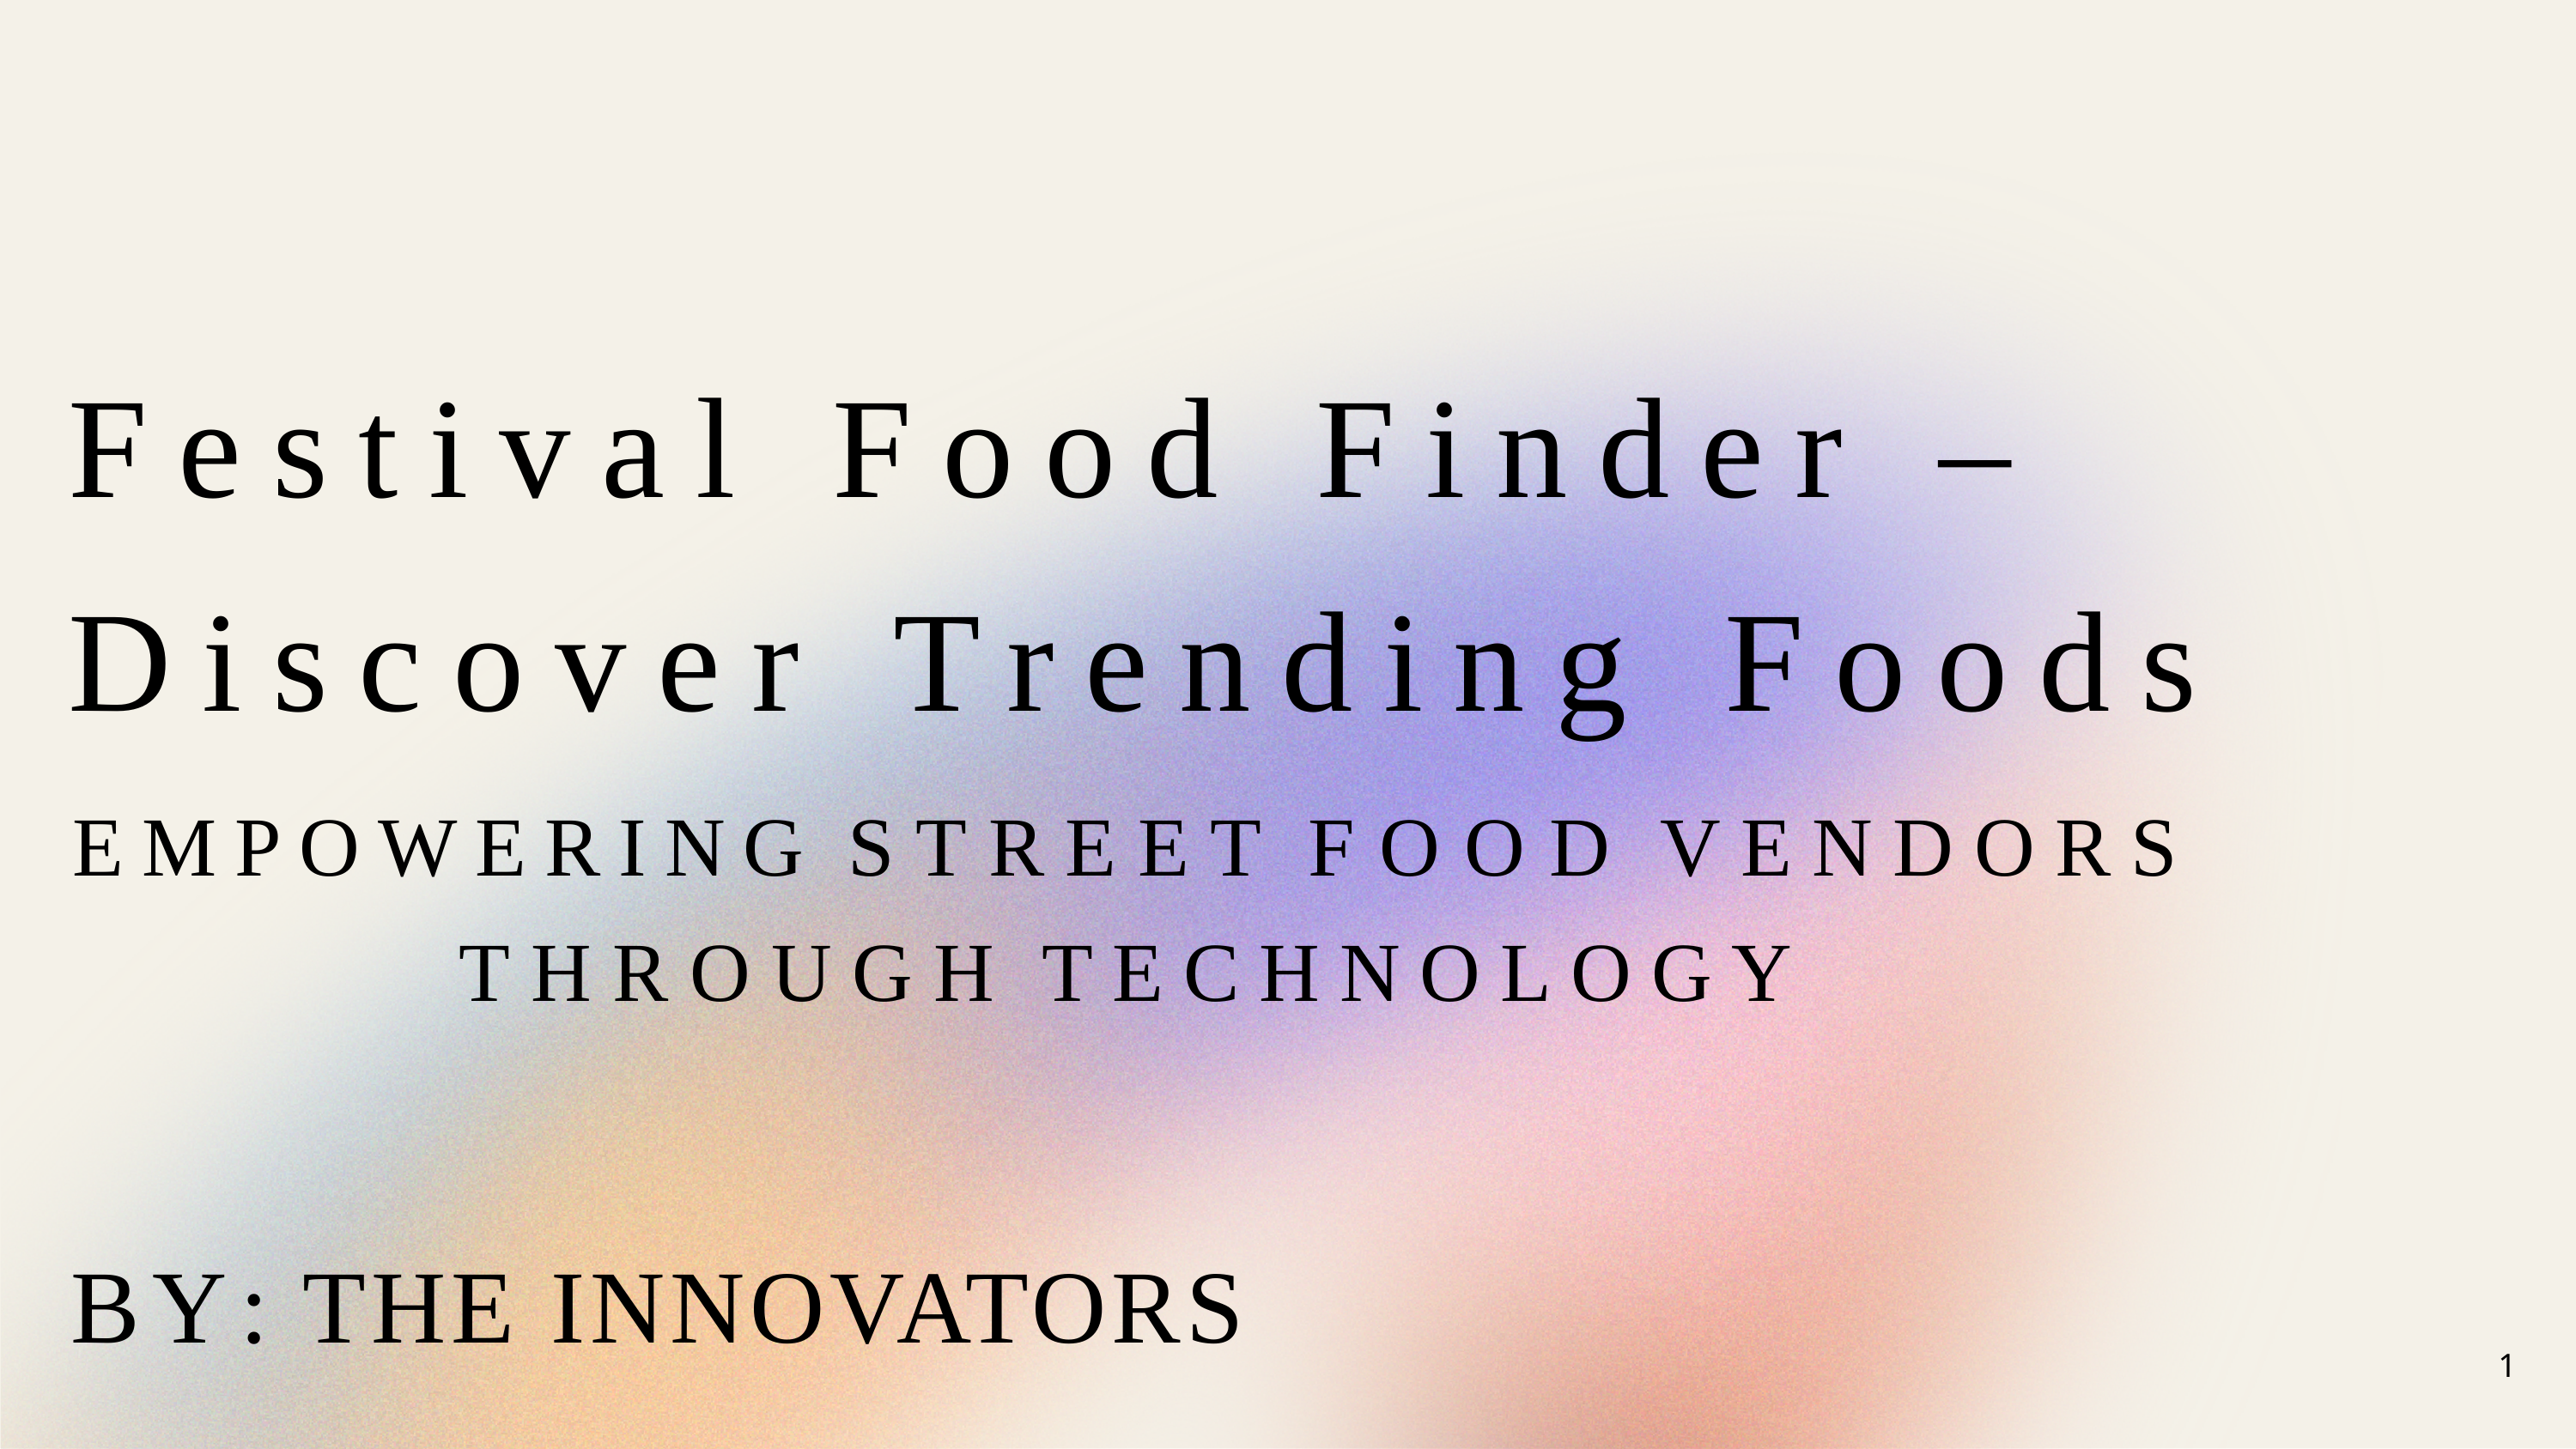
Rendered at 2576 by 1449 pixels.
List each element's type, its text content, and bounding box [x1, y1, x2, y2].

picture [0, 0, 2432, 1449]
text_box 1 [2496, 1343, 2511, 1385]
